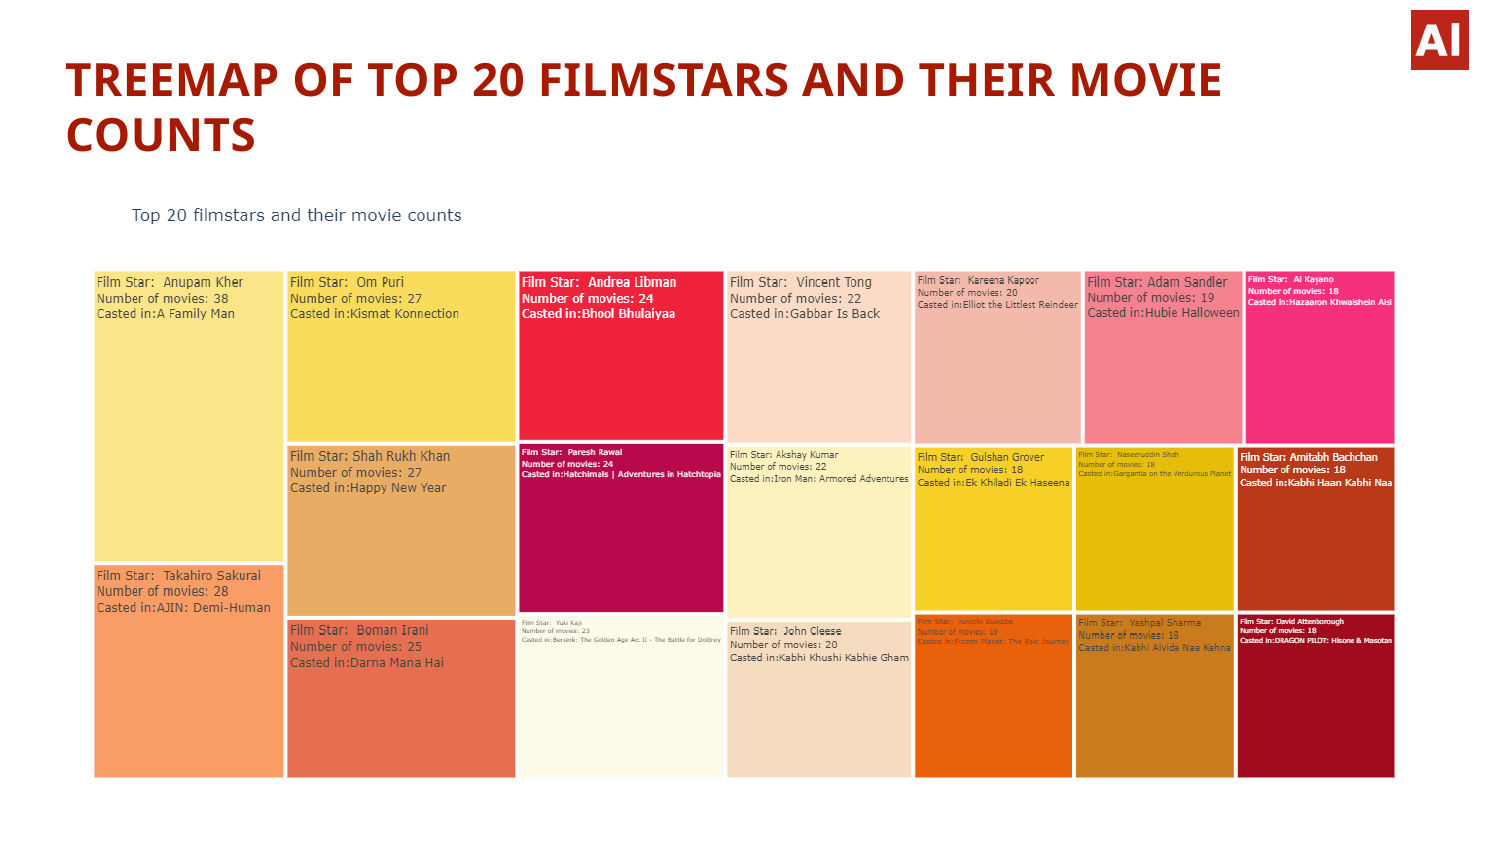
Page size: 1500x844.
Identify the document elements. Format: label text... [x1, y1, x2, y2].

title TREEMAP OF TOP 20 FILMSTARS AND THEIR MOVIE COUNTS [63, 48, 1332, 192]
picture [1411, 10, 1469, 70]
picture [62, 196, 1426, 810]
